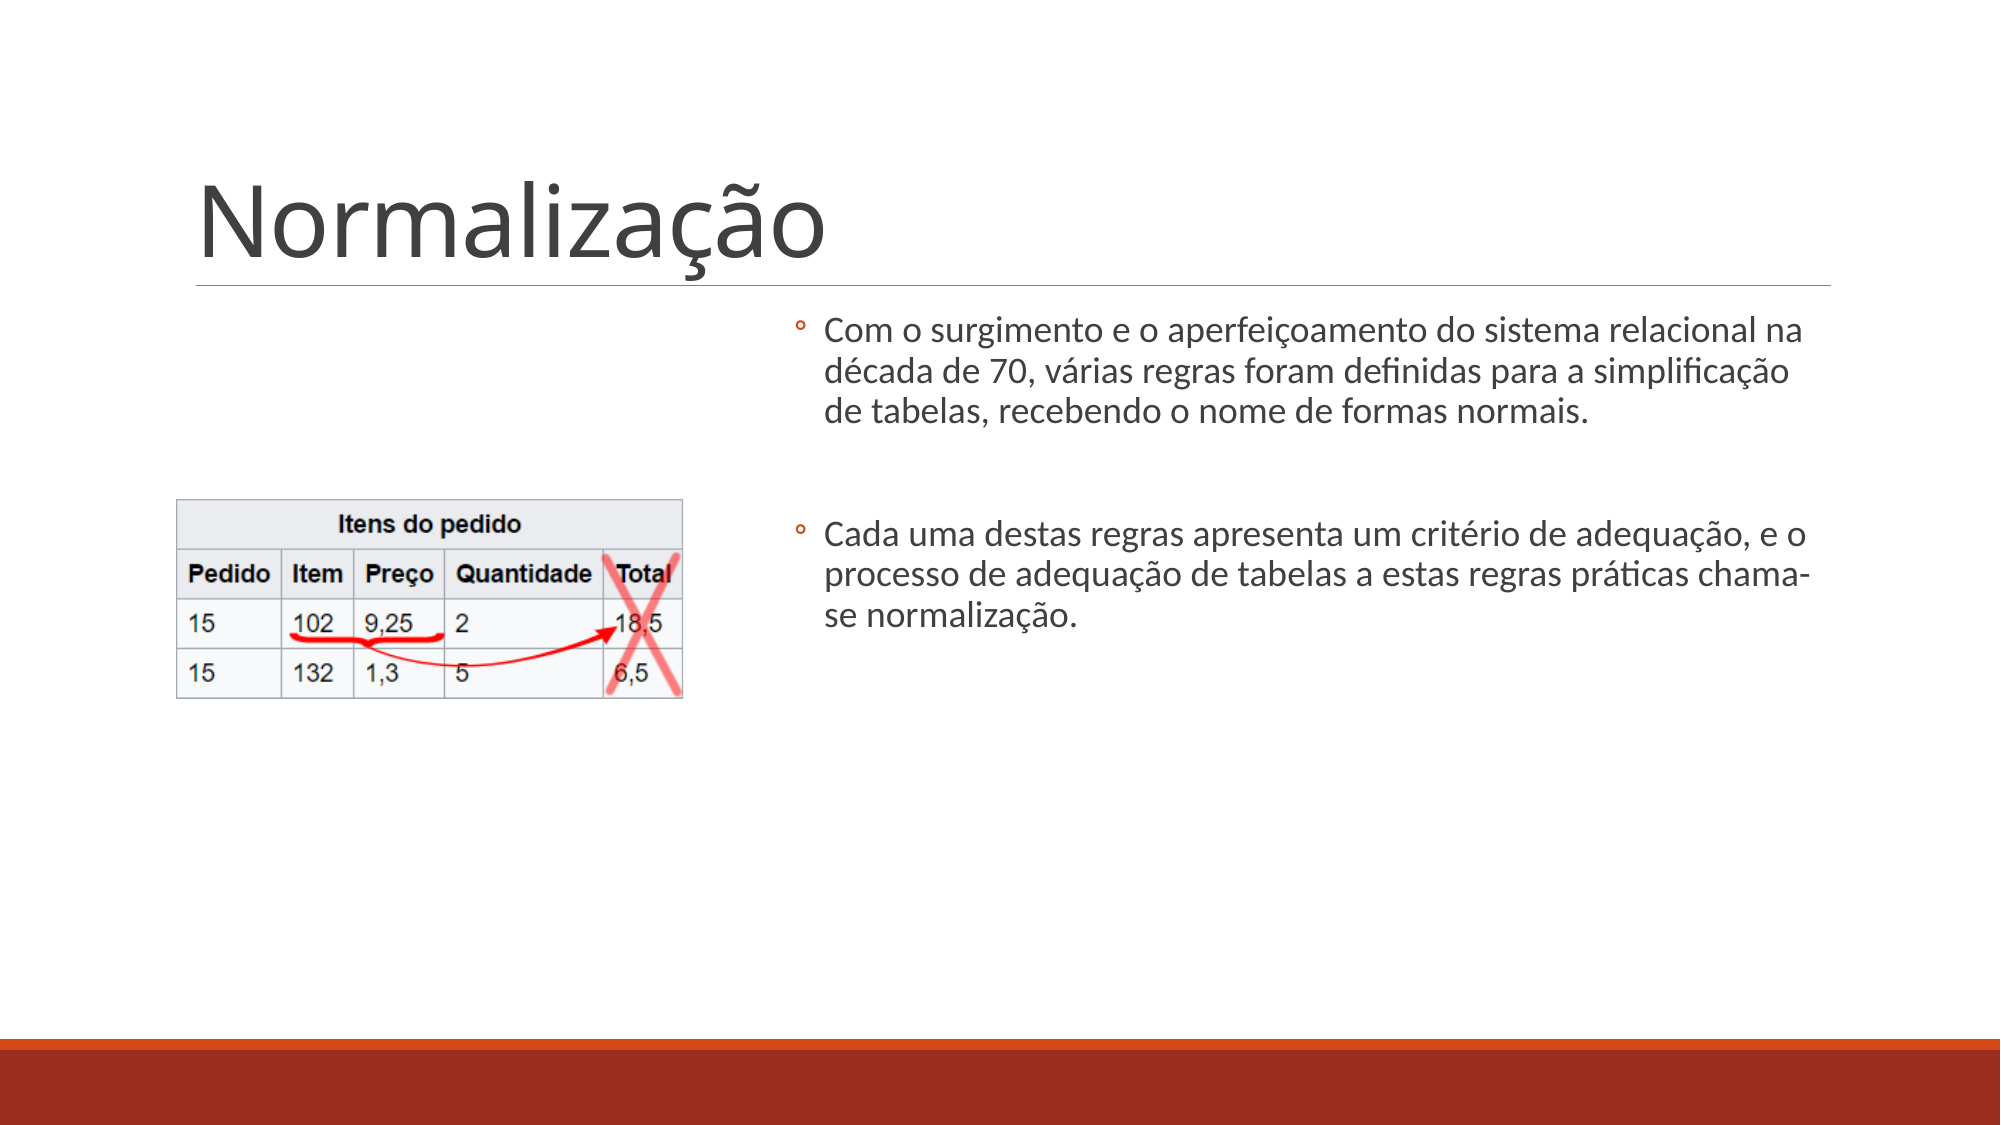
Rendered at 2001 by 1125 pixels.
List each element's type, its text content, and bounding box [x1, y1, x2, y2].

title Normalização [180, 47, 1830, 285]
picture [176, 498, 685, 700]
list Com o surgimento e o aperfeiçoamento do sistema relacional na década de 70, várias regras foram definidas para a simplificação de tabelas, recebendo o nome de formas normais. Cada uma destas regras apresenta um critério de adequação, e o processo de adequação de tabelas a estas regras práticas chama-se normalização. [761, 302, 1830, 963]
